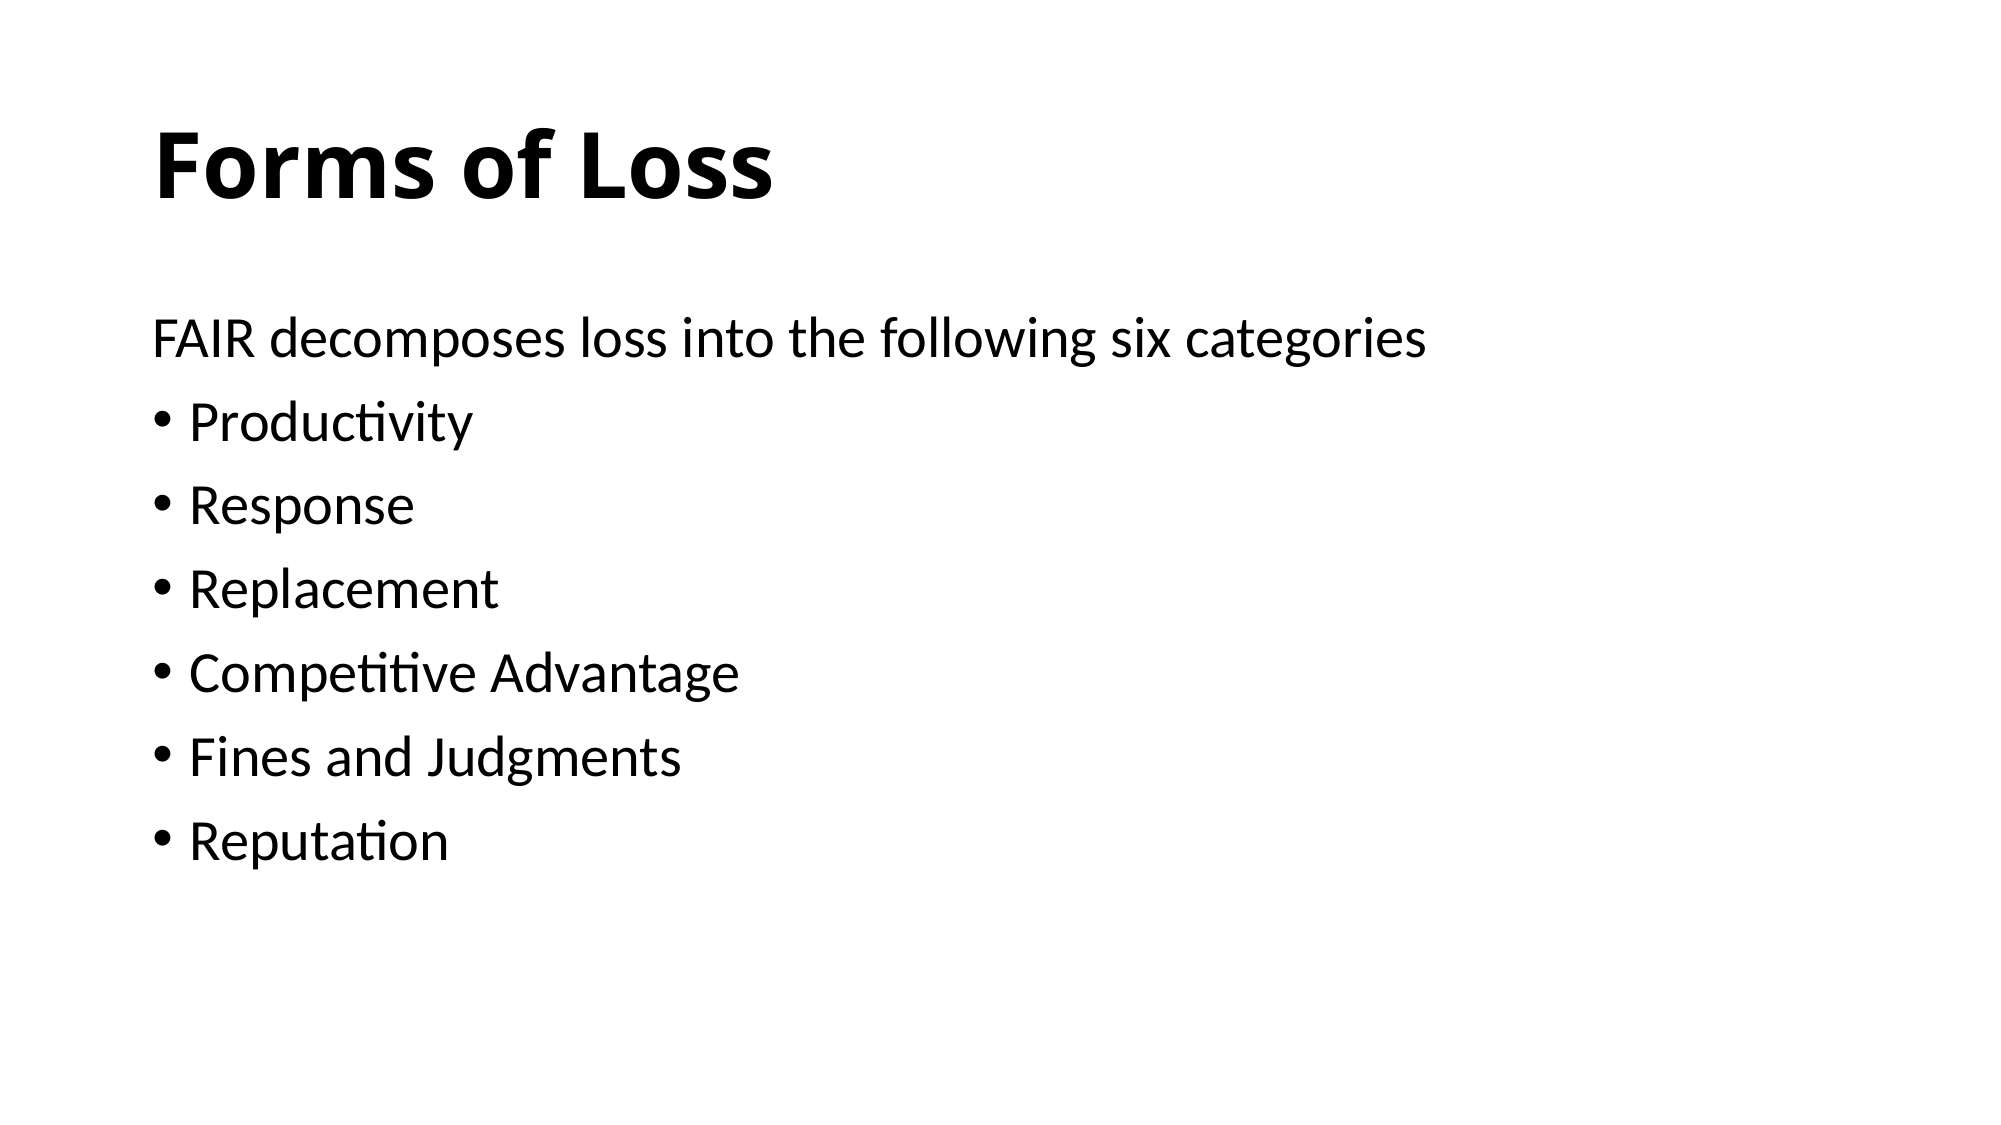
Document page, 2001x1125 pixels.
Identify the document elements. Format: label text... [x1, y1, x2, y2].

list FAIR decomposes loss into the following six categories Productivity Response Replacement Competitive Advantage Fines and Judgments Reputation [137, 299, 1863, 1014]
title Forms of Loss [137, 59, 1863, 278]
